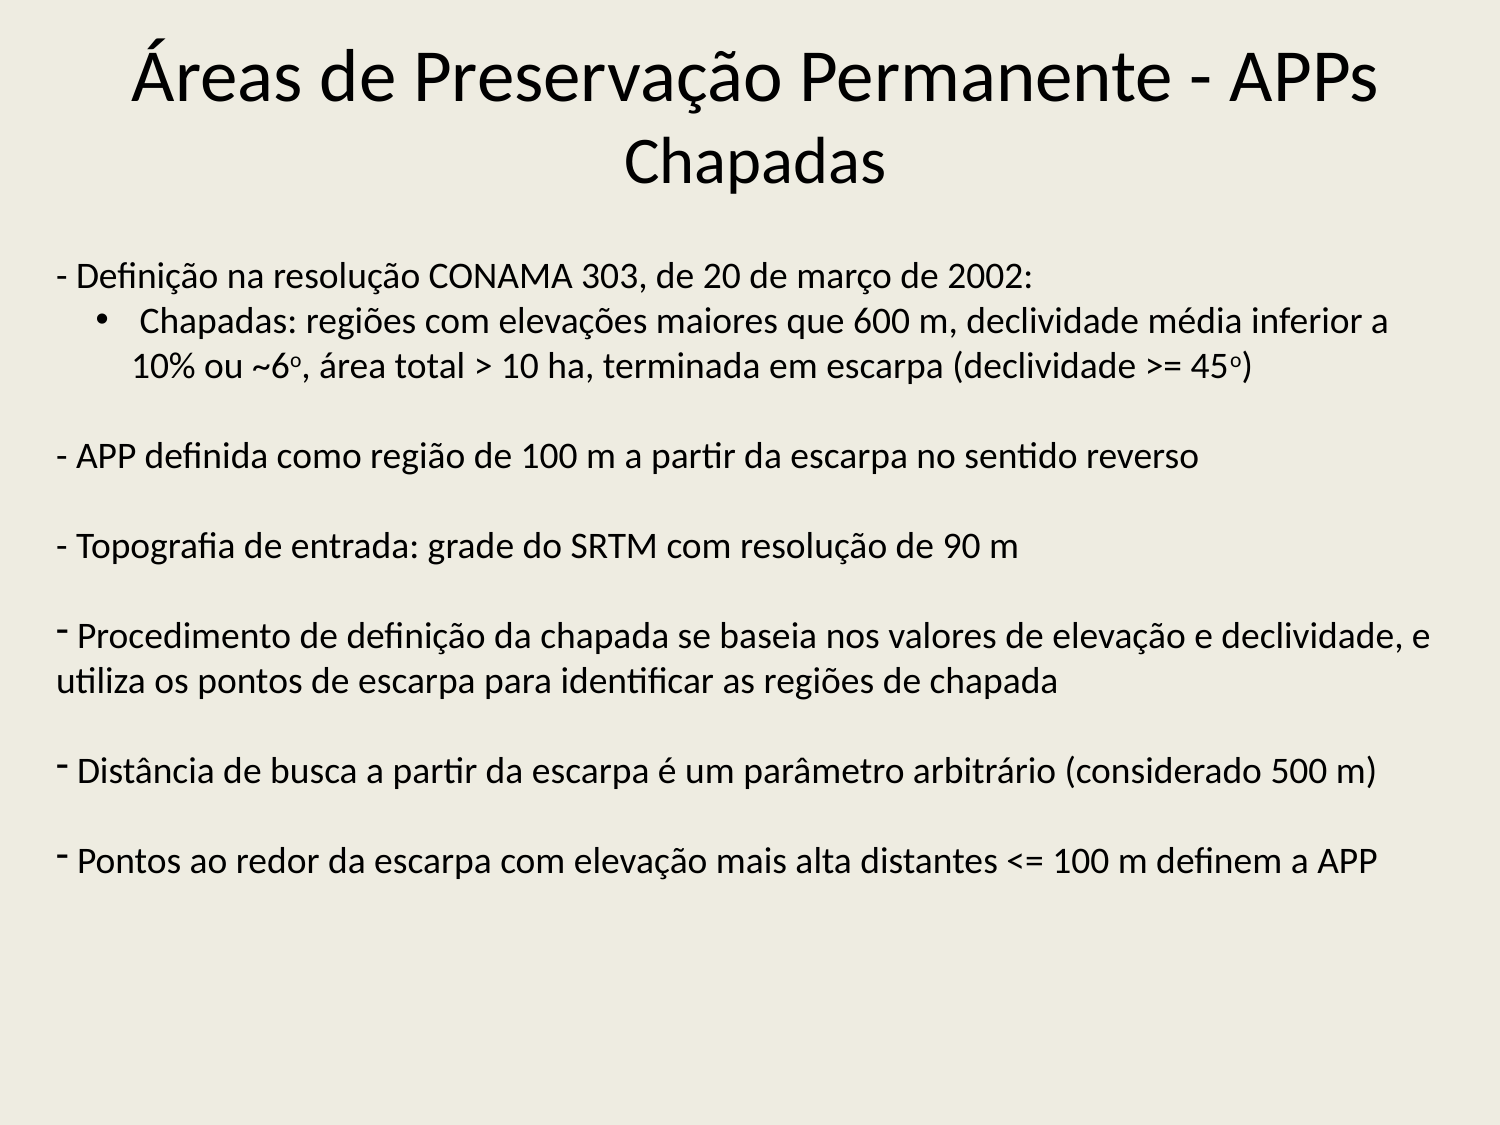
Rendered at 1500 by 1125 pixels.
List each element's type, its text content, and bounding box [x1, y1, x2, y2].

text_box - Definição na resolução CONAMA 303, de 20 de março de 2002: Chapadas: regiões com elevações maiores que 600 m, declividade média inferior a 10% ou ~6o, área total > 10 ha, terminada em escarpa (declividade >= 45o) - APP definida como região de 100 m a partir da escarpa no sentido reverso - Topografia de entrada: grade do SRTM com resolução de 90 m Procedimento de definição da chapada se baseia nos valores de elevação e declividade, e utiliza os pontos de escarpa para identificar as regiões de chapada Distância de busca a partir da escarpa é um parâmetro arbitrário (considerado 500 m) Pontos ao redor da escarpa com elevação mais alta distantes <= 100 m definem a APP [41, 243, 1459, 889]
text_box Áreas de Preservação Permanente - APPs Chapadas [112, 19, 1400, 204]
